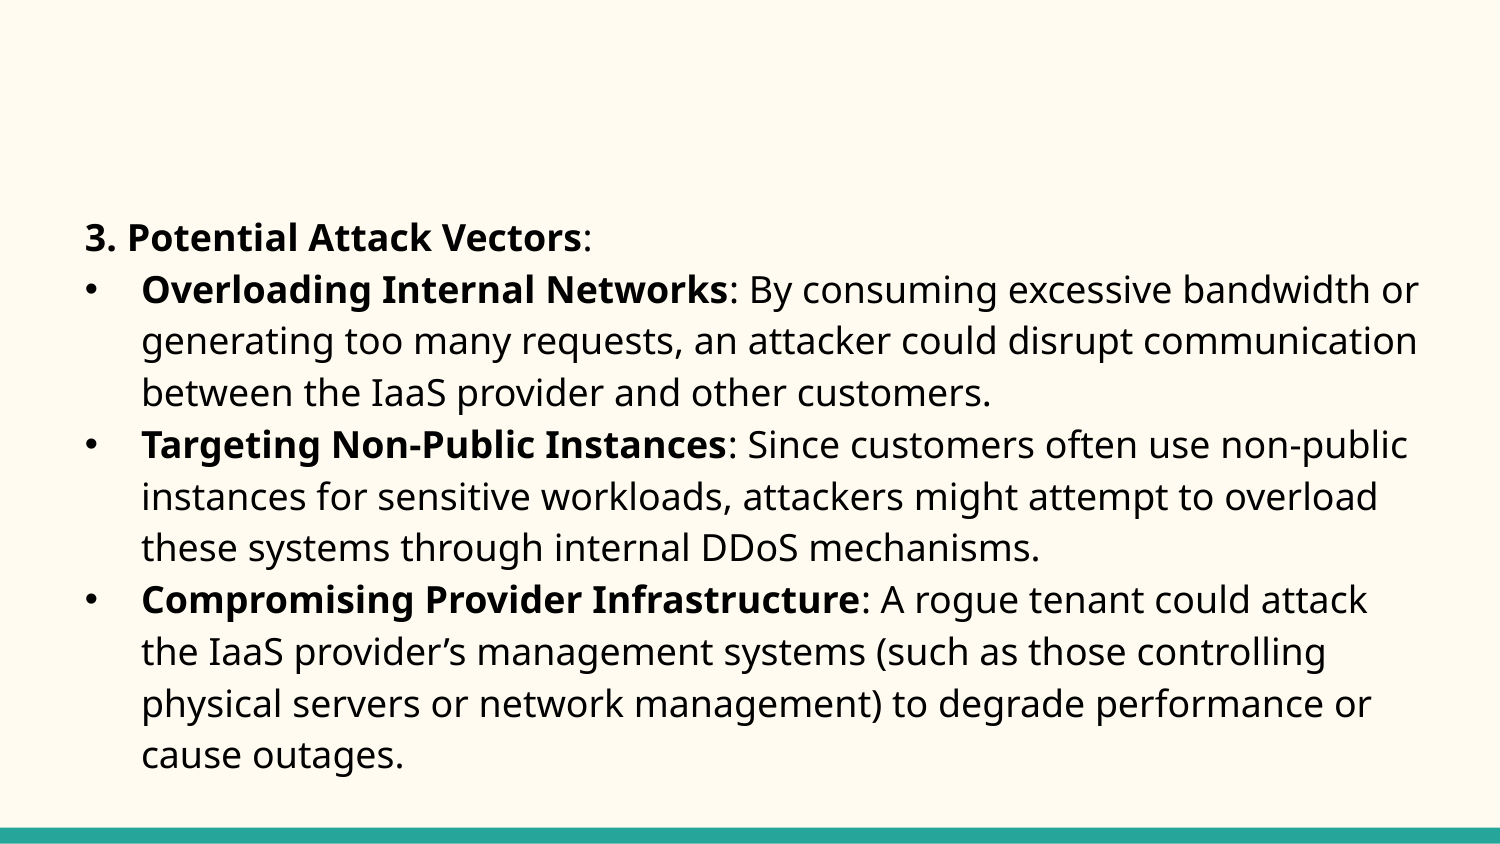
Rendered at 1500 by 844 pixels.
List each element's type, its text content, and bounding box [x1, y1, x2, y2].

list 3. Potential Attack Vectors: Overloading Internal Networks: By consuming excessive bandwidth or generating too many requests, an attacker could disrupt communication between the IaaS provider and other customers. Targeting Non-Public Instances: Since customers often use non-public instances for sensitive workloads, attackers might attempt to overload these systems through internal DDoS mechanisms. Compromising Provider Infrastructure: A rogue tenant could attack the IaaS provider’s management systems (such as those controlling physical servers or network management) to degrade performance or cause outages. [51, 192, 1449, 750]
